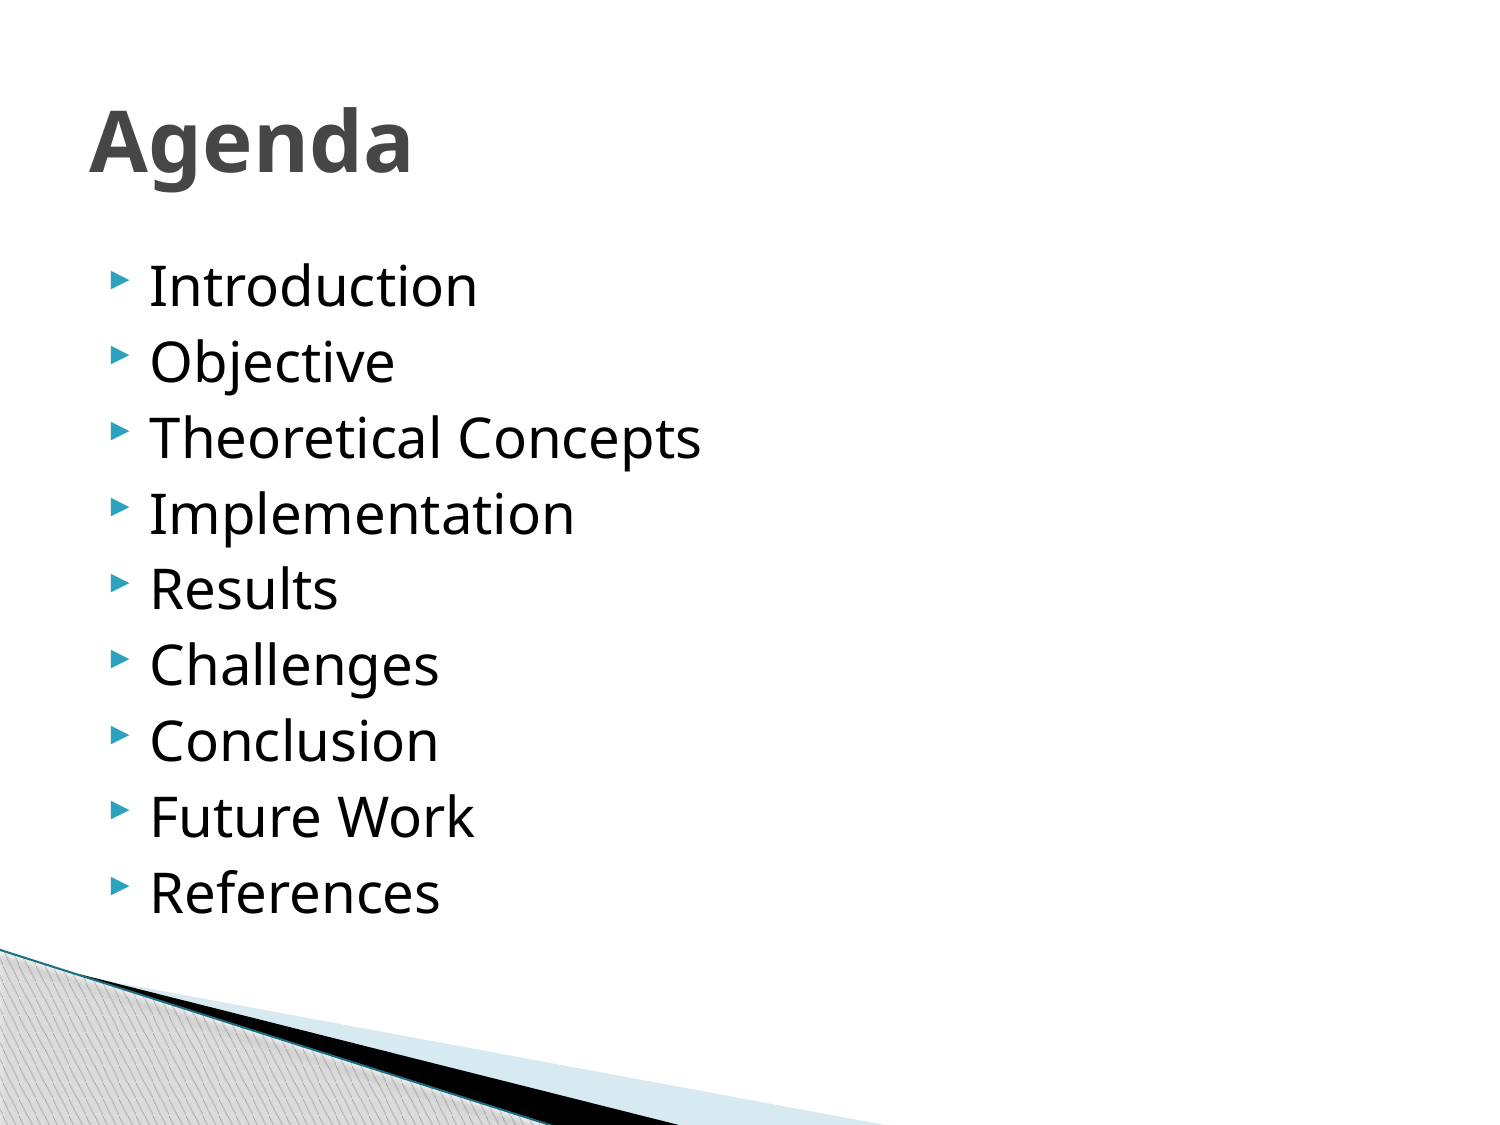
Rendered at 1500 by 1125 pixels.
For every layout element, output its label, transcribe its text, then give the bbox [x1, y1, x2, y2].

list Introduction Objective Theoretical Concepts Implementation Results Challenges Conclusion Future Work References [75, 243, 1425, 986]
title Agenda [75, 45, 1425, 233]
